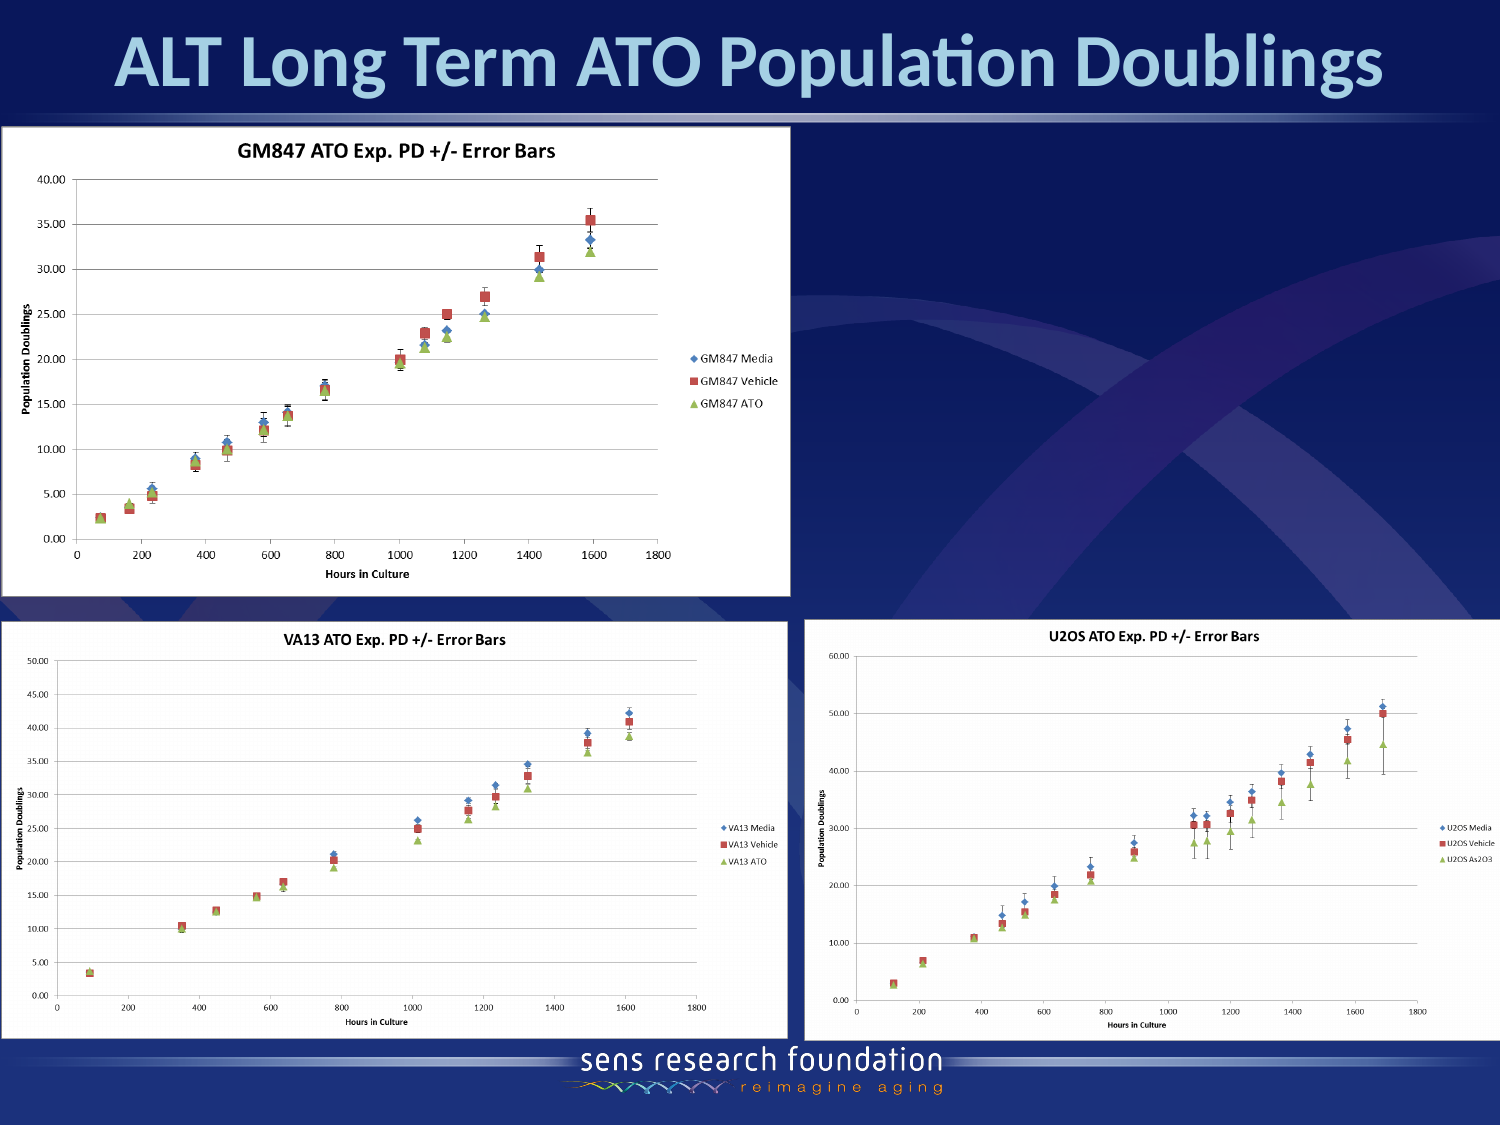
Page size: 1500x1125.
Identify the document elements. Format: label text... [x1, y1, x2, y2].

picture [0, 112, 1500, 1123]
title ALT Long Term ATO Population Doublings [0, 0, 1500, 111]
